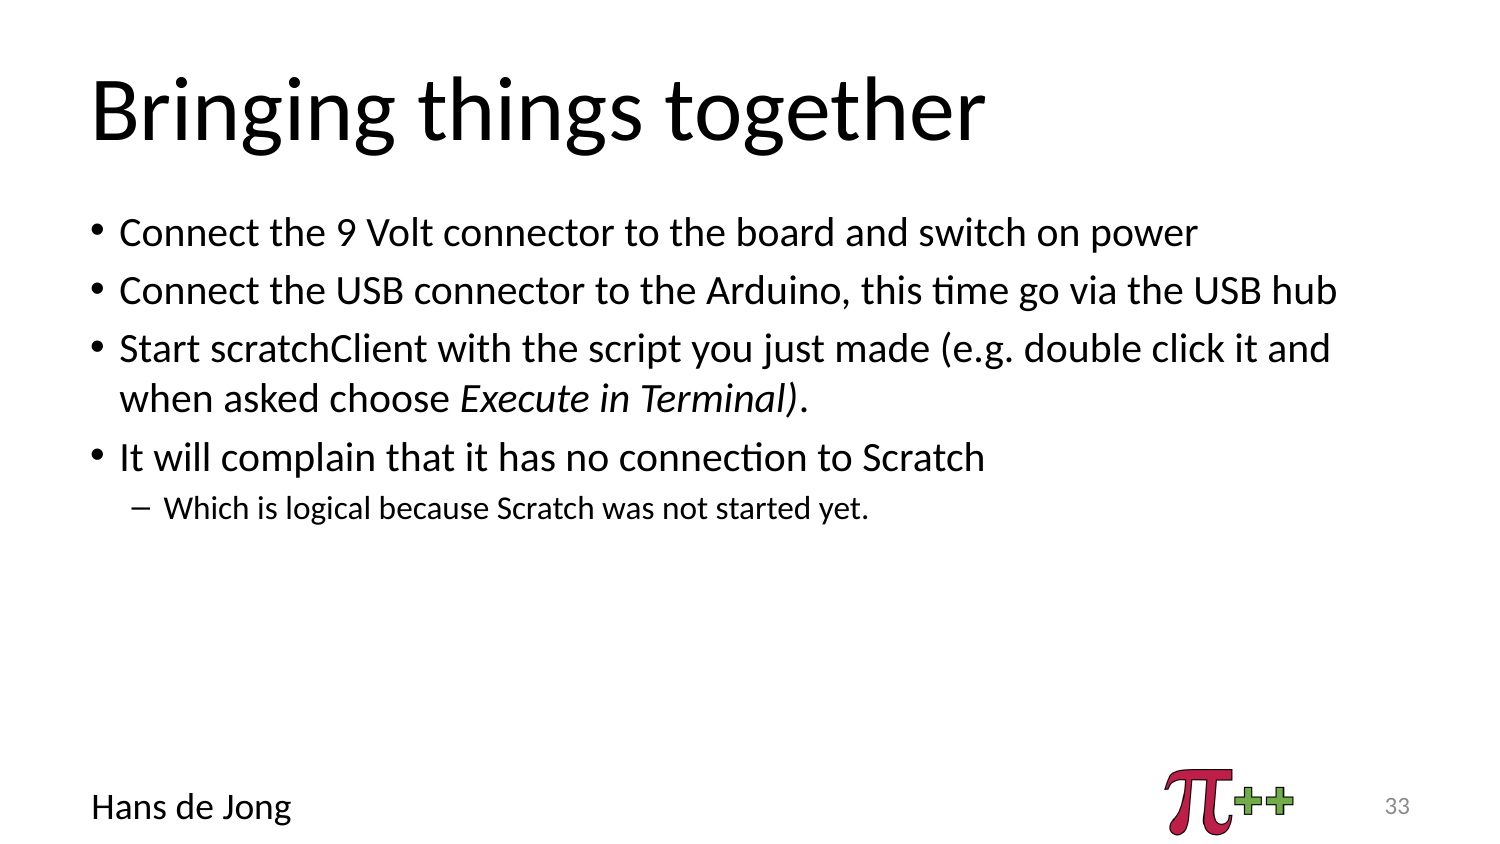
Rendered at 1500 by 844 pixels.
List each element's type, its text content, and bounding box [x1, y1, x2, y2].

list Connect the 9 Volt connector to the board and switch on power Connect the USB connector to the Arduino, this time go via the USB hub Start scratchClient with the script you just made (e.g. double click it and when asked choose Execute in Terminal). It will complain that it has no connection to Scratch Which is logical because Scratch was not started yet. [75, 196, 1425, 754]
title Bringing things together [75, 33, 1425, 175]
slide_number 33 [1340, 782, 1425, 827]
picture [1163, 768, 1294, 836]
